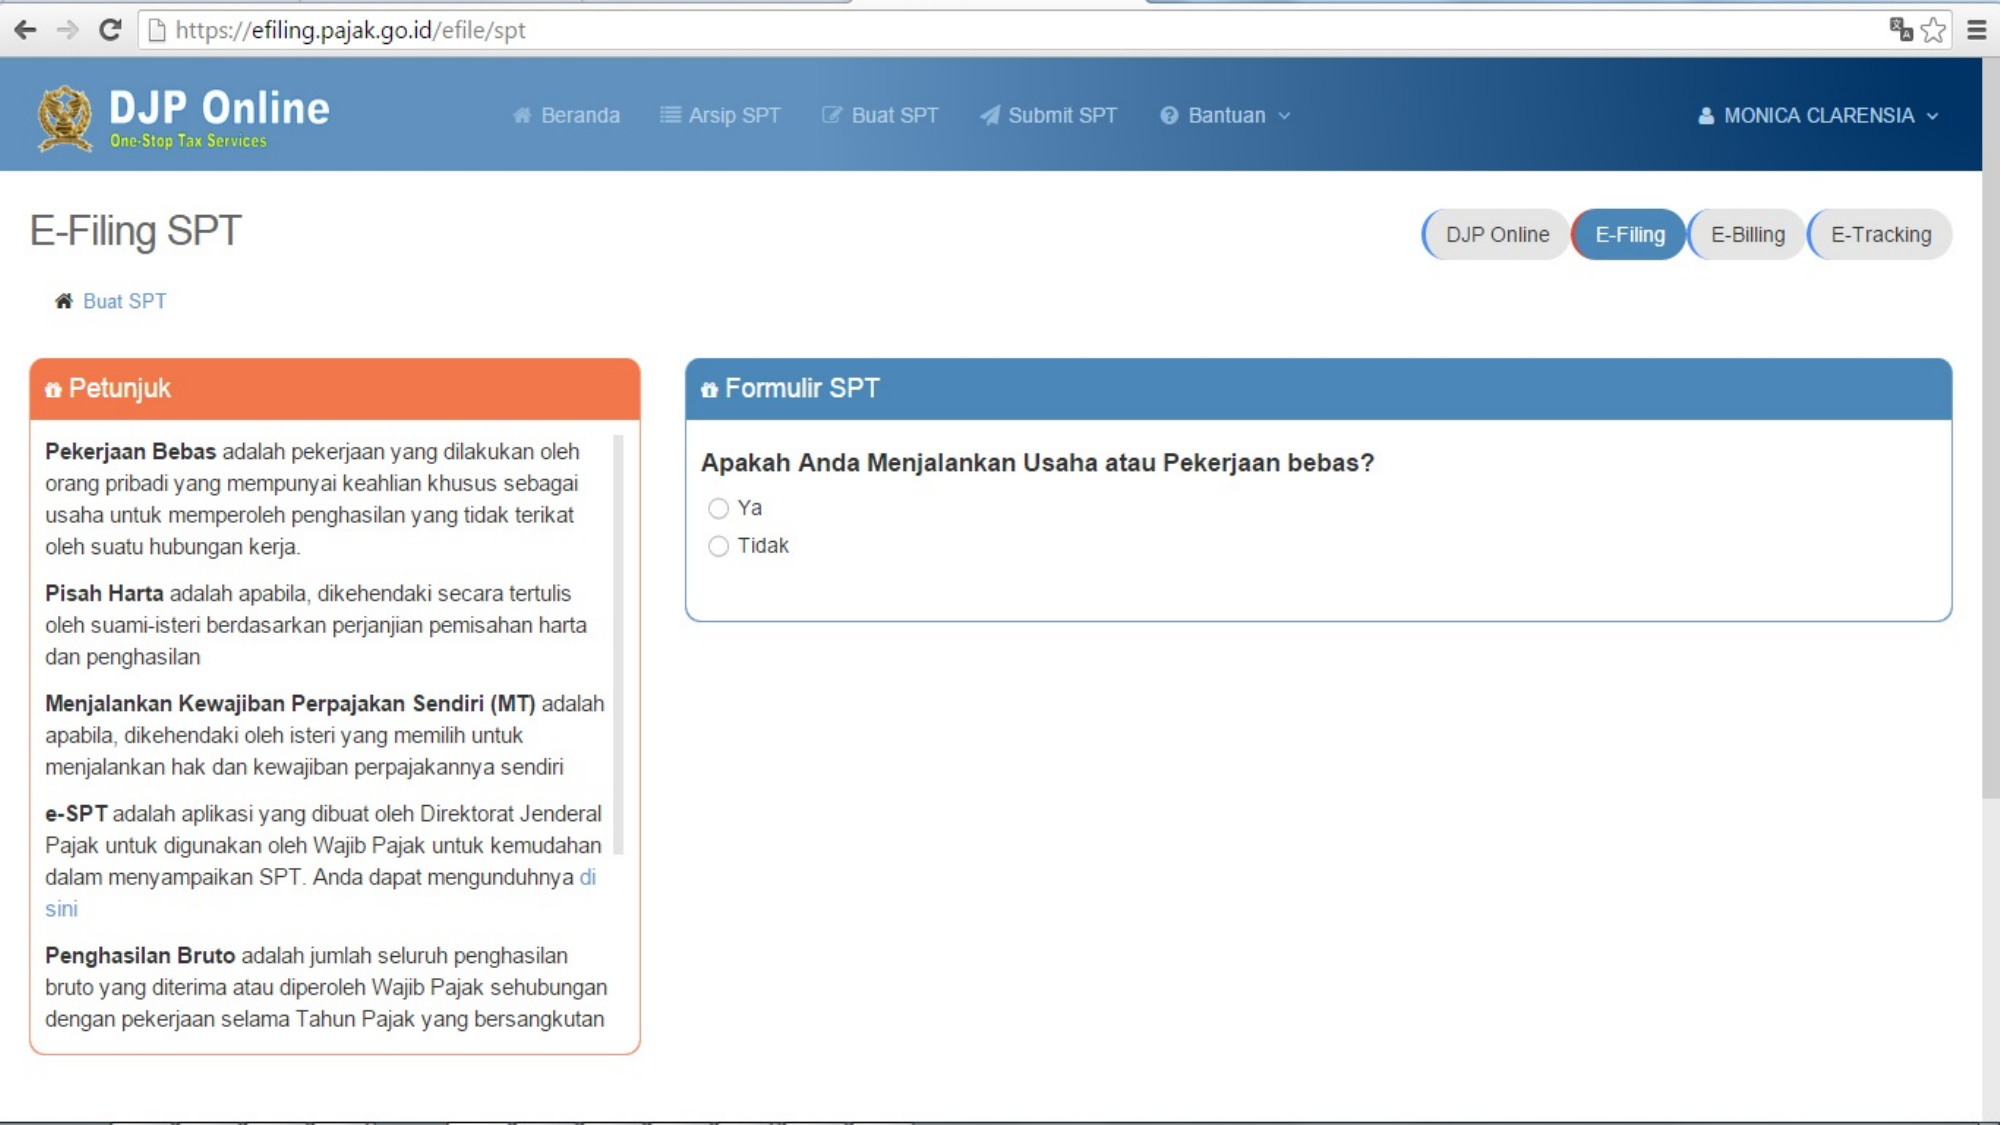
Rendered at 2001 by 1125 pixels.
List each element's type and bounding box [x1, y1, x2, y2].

list [0, 0, 2000, 1125]
